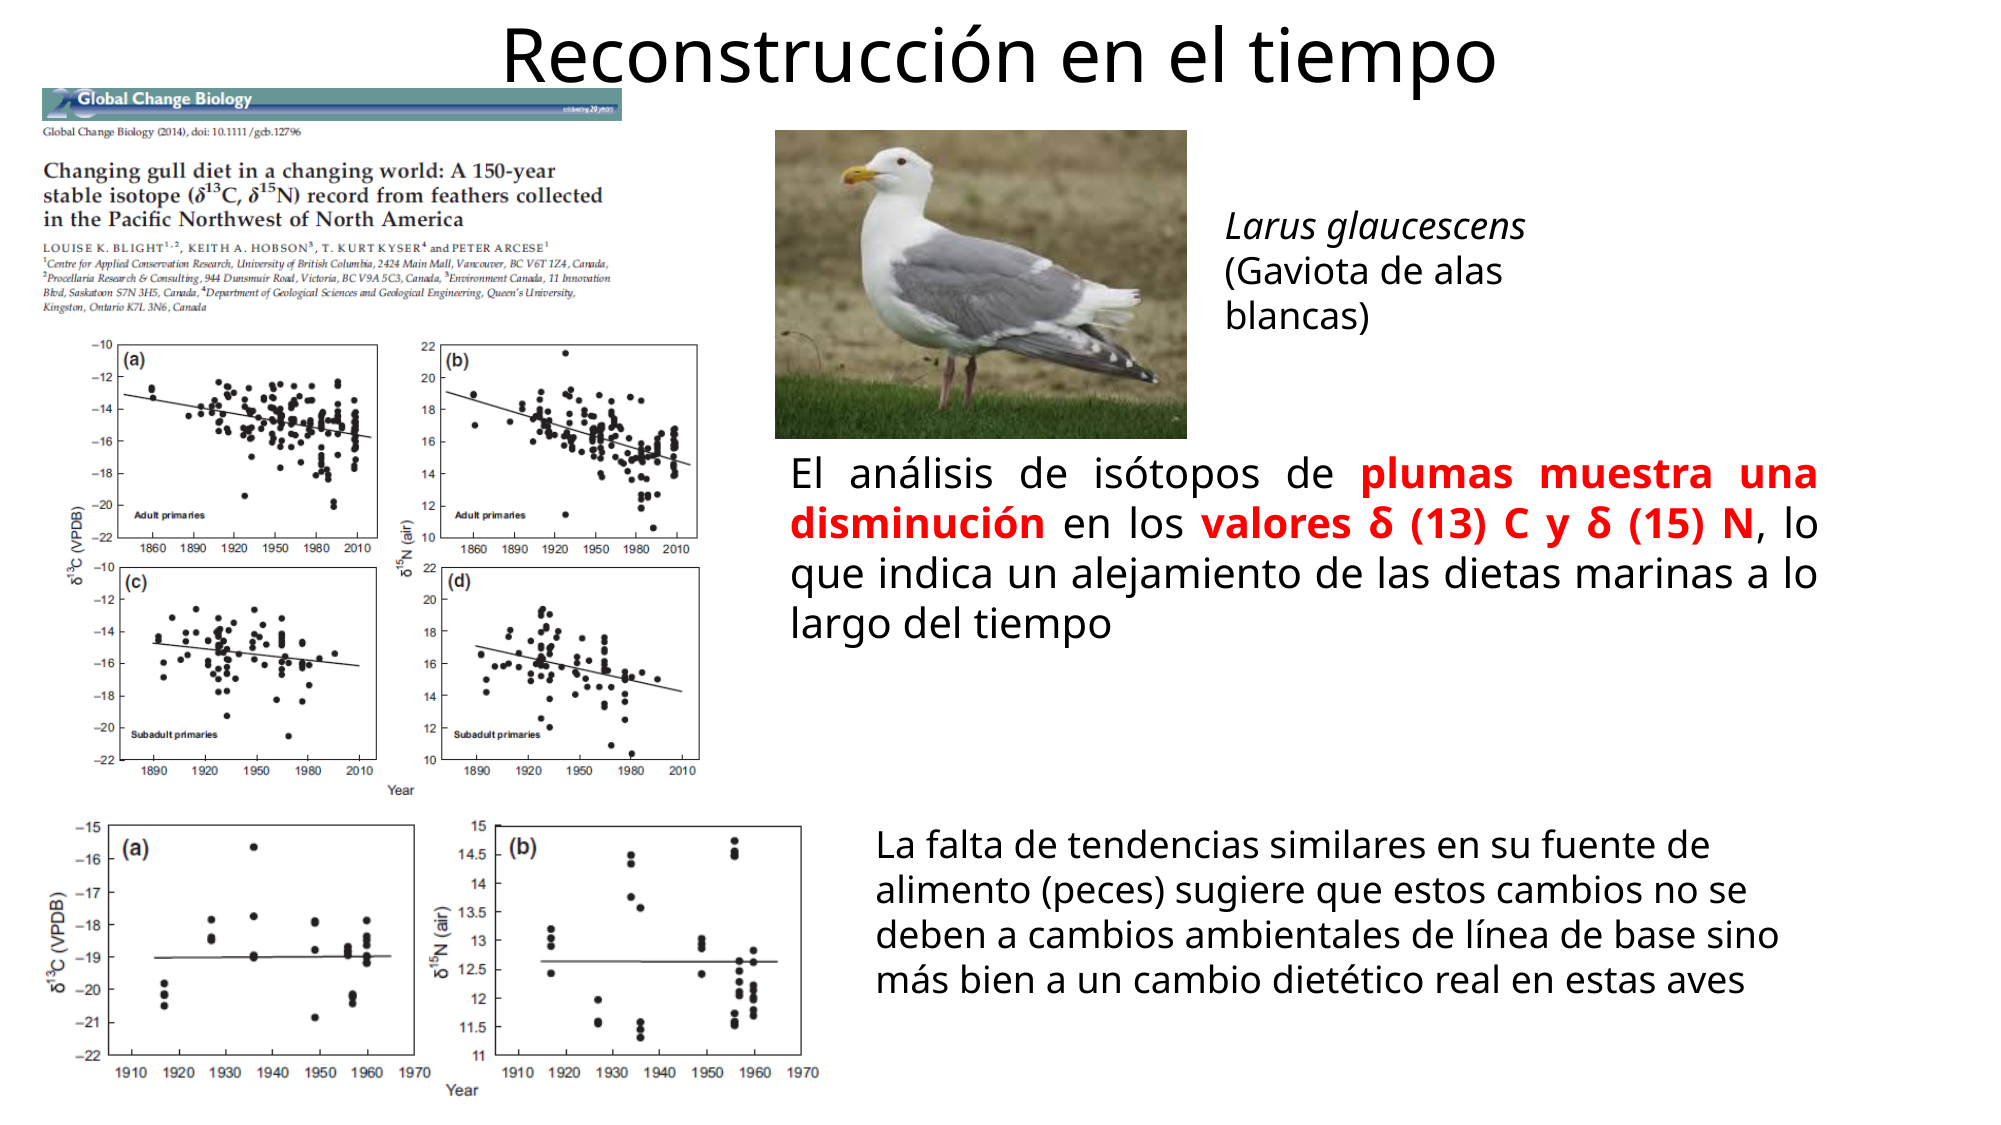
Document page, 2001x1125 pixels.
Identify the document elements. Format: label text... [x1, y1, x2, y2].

text_box Larus glaucescens (Gaviota de alas blancas) [1209, 194, 1660, 345]
picture [774, 129, 1187, 439]
text_box Reconstrucción en el tiempo [485, 0, 1515, 105]
picture [41, 813, 829, 1102]
text_box El análisis de isótopos de plumas muestra una disminución en los valores δ (13) C y δ (15) N, lo que indica un alejamiento de las dietas marinas a lo largo del tiempo [775, 439, 1835, 655]
text_box La falta de tendencias similares en su fuente de alimento (peces) sugiere que estos cambios no se deben a cambios ambientales de línea de base sino más bien a un cambio dietético real en estas aves [860, 813, 1861, 1009]
picture [52, 336, 705, 798]
picture [41, 88, 624, 321]
